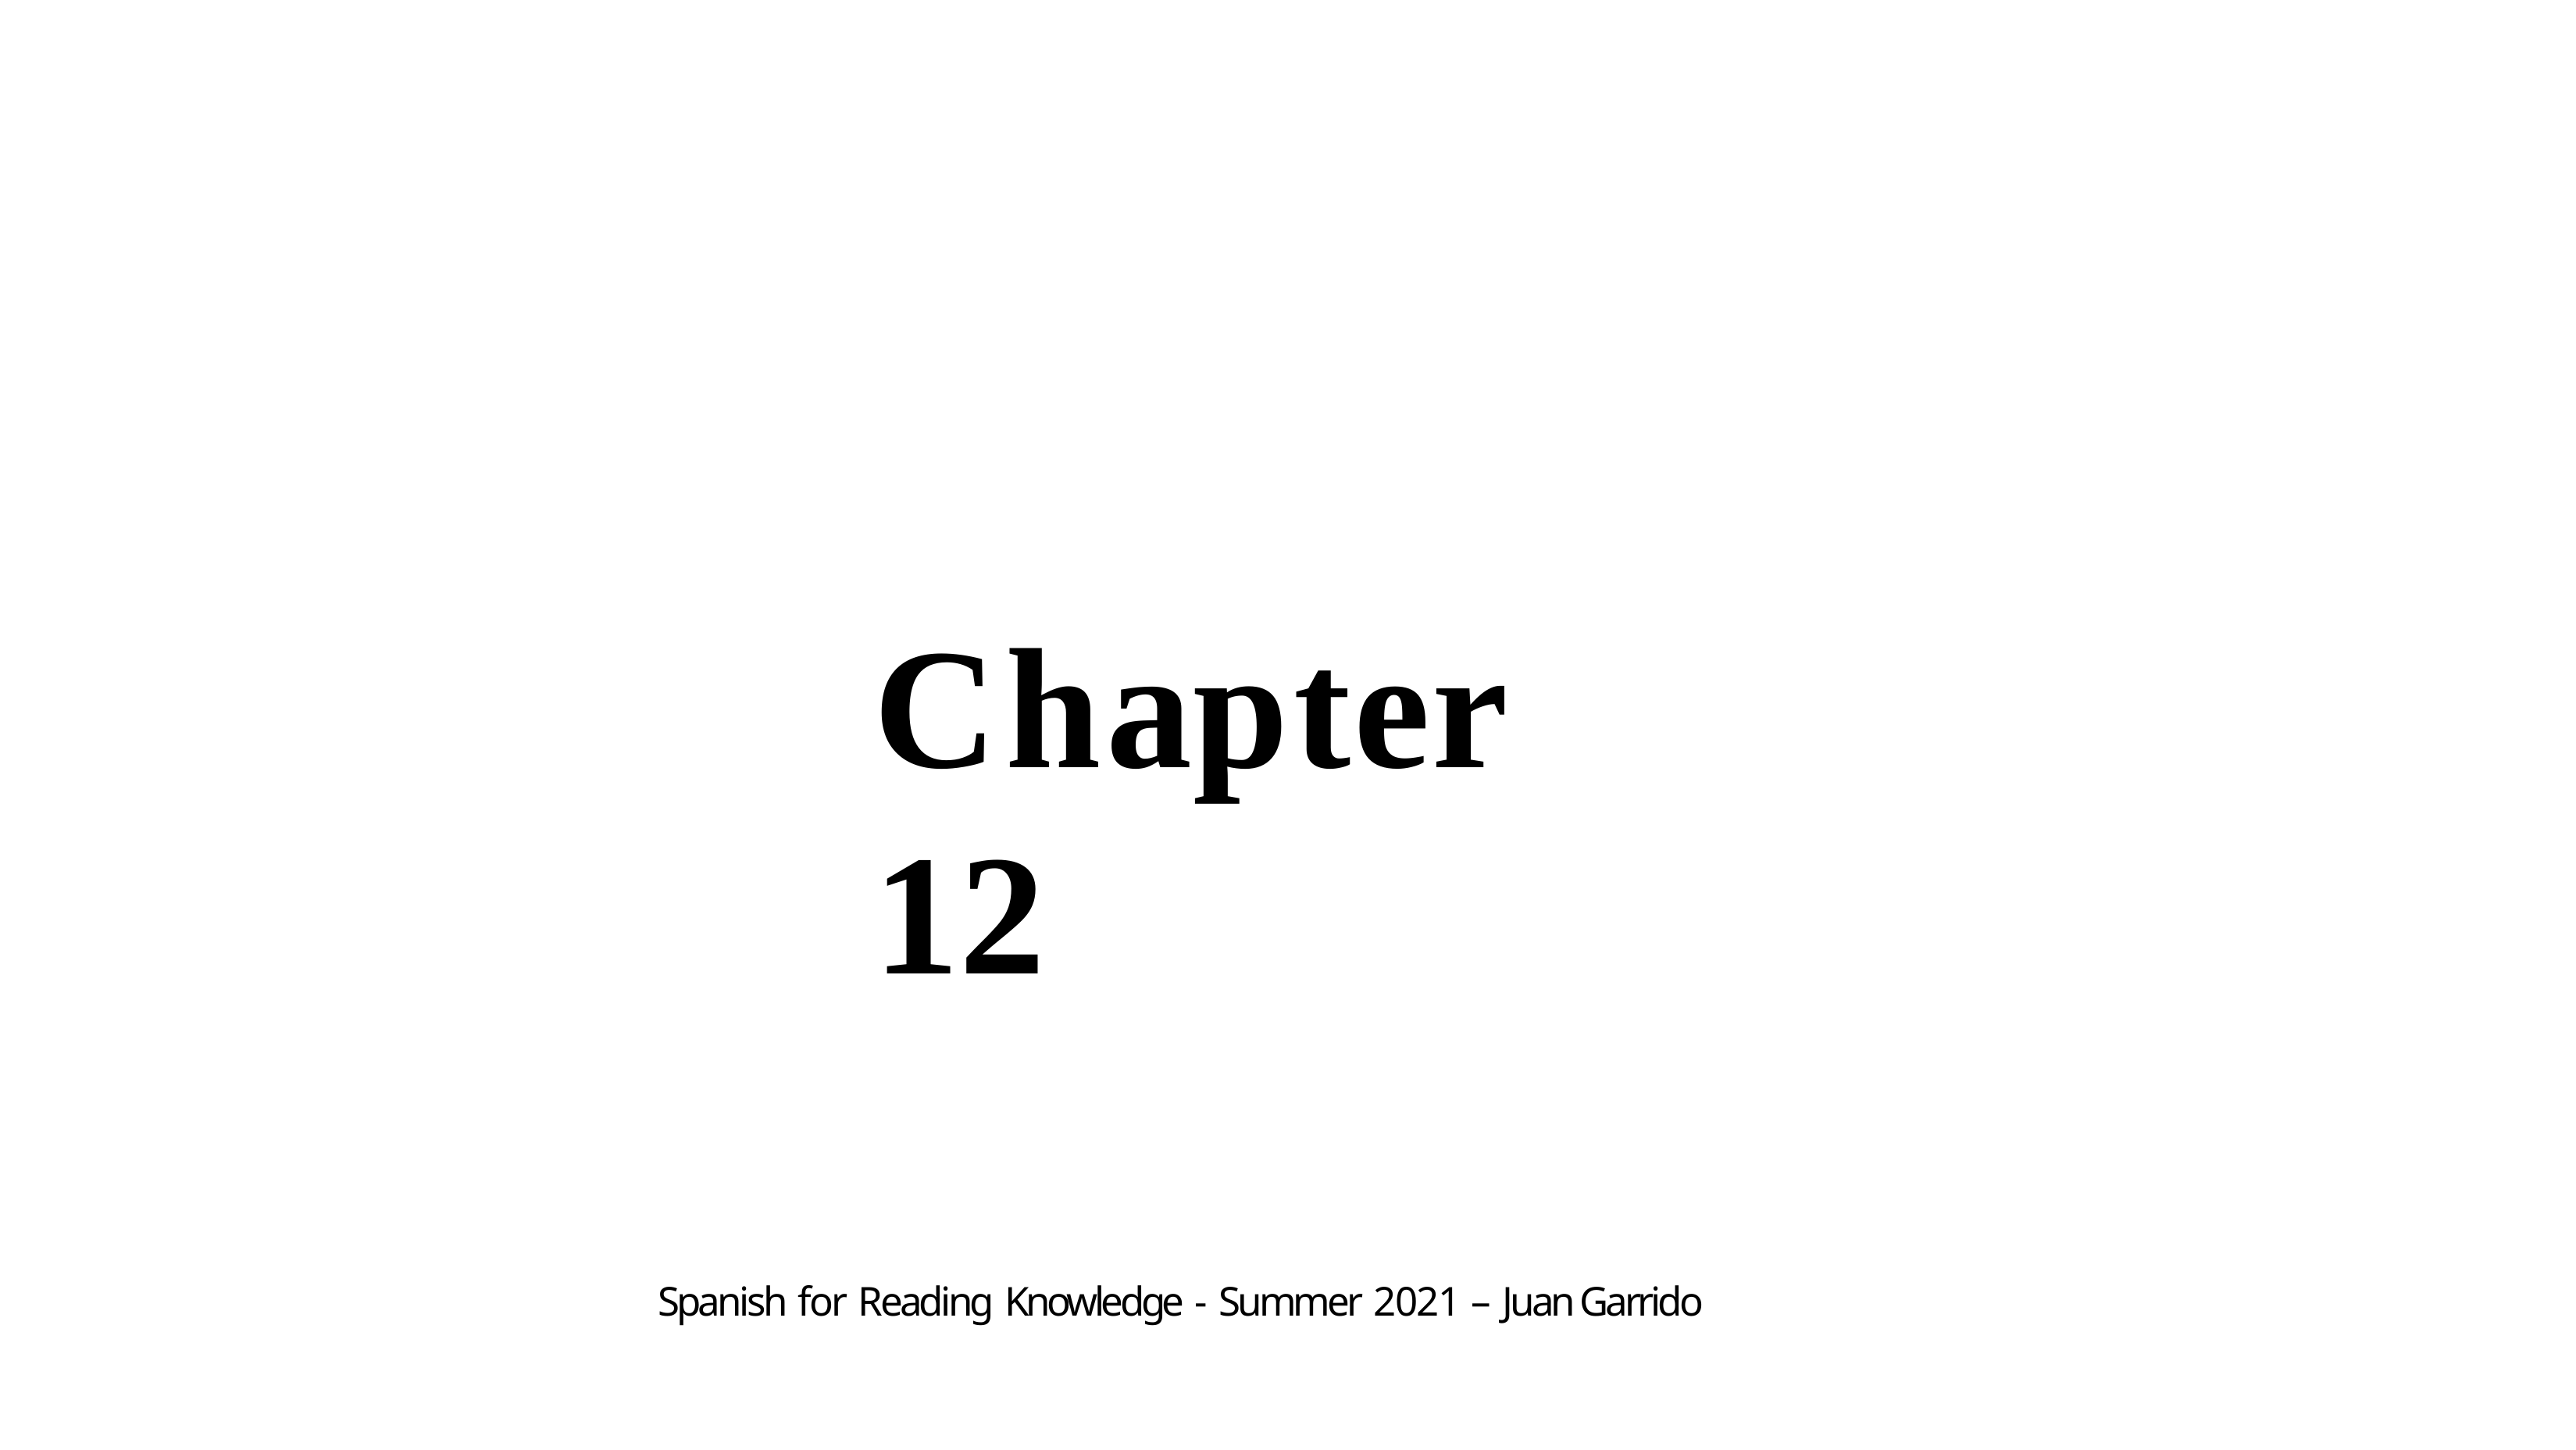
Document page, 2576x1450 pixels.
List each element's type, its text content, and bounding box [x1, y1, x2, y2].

title Chapter 12 [872, 595, 1704, 1009]
text_box Spanish for Reading Knowledge - Summer 2021 – Juan Garrido [656, 1274, 1920, 1324]
